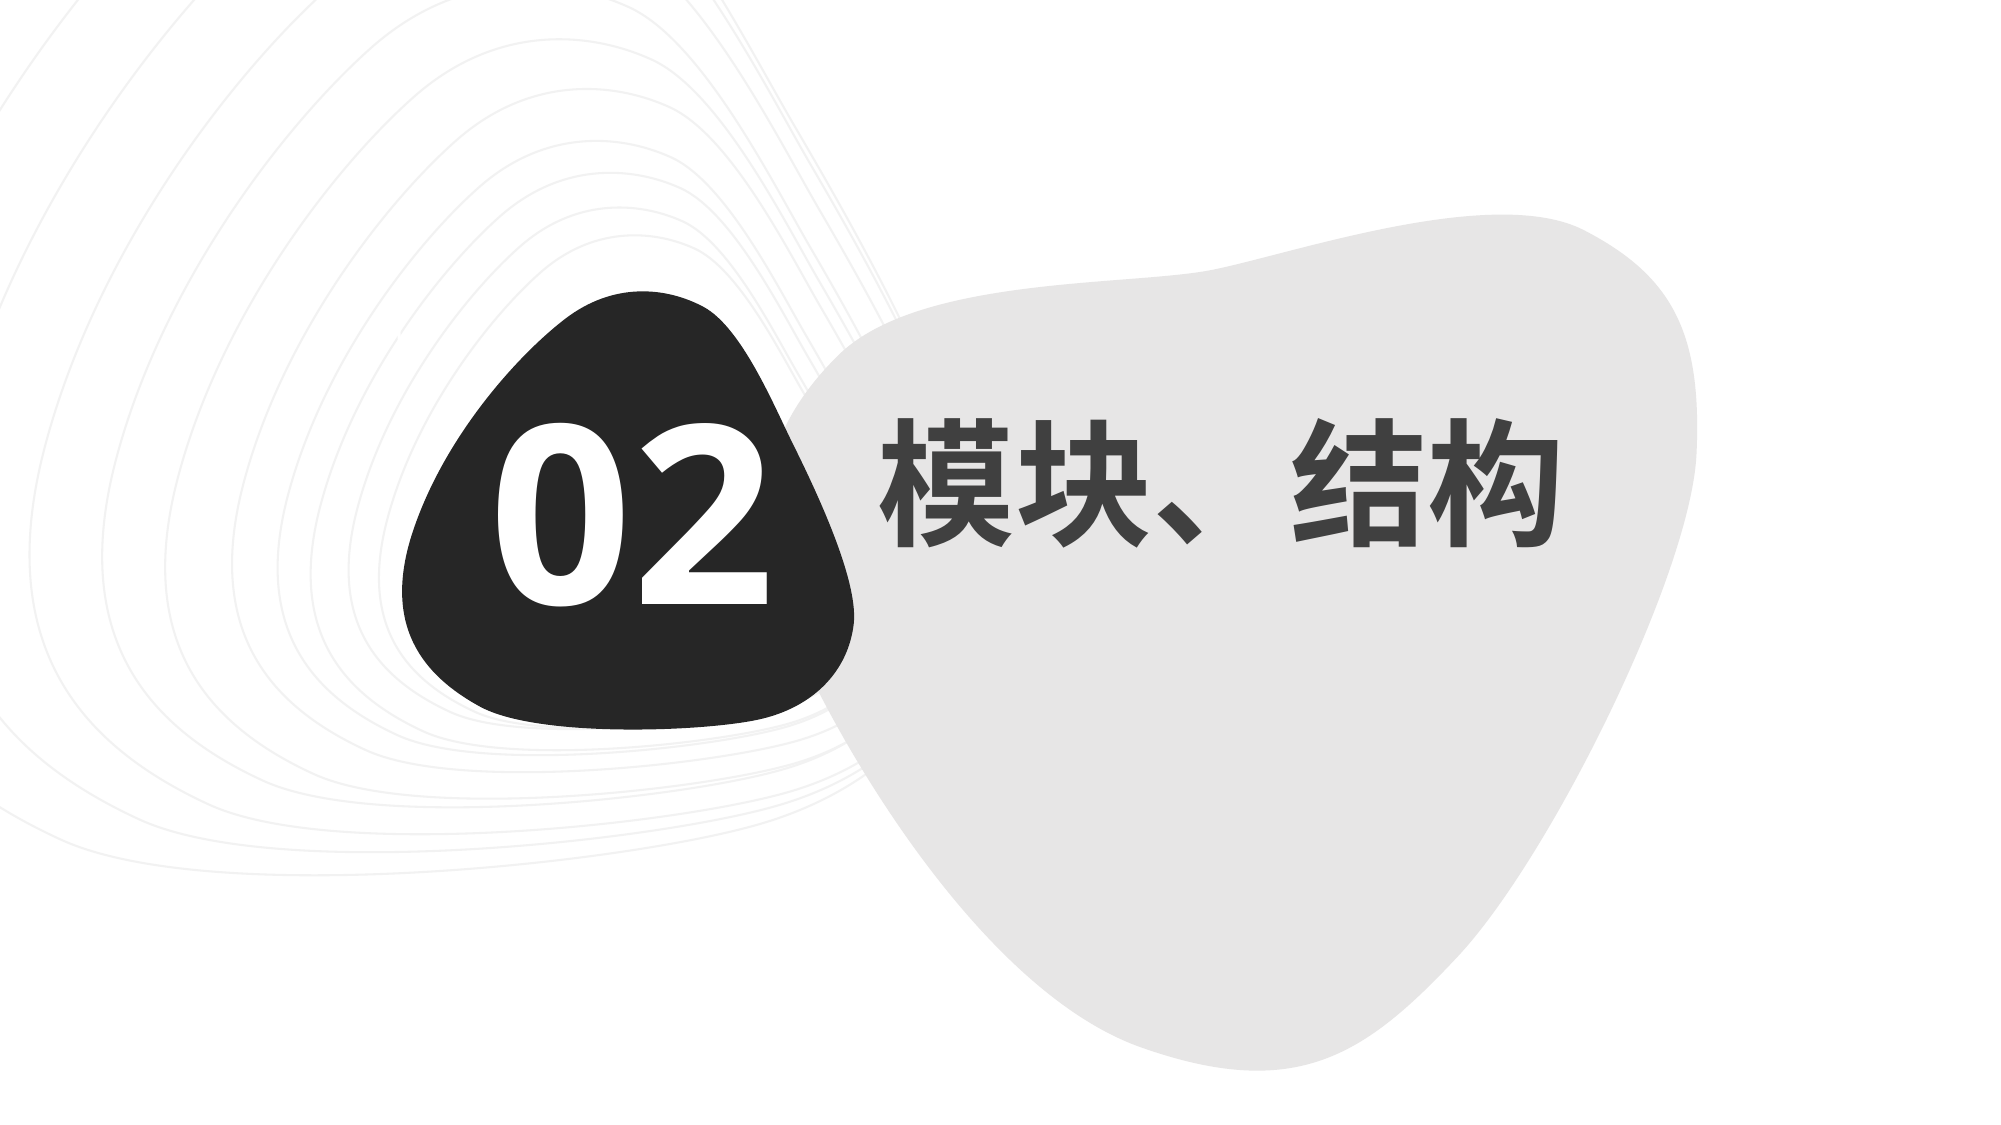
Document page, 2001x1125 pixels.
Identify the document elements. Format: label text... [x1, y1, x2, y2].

text_box 02 [418, 365, 847, 662]
text_box 模块、结构 [863, 390, 1581, 571]
